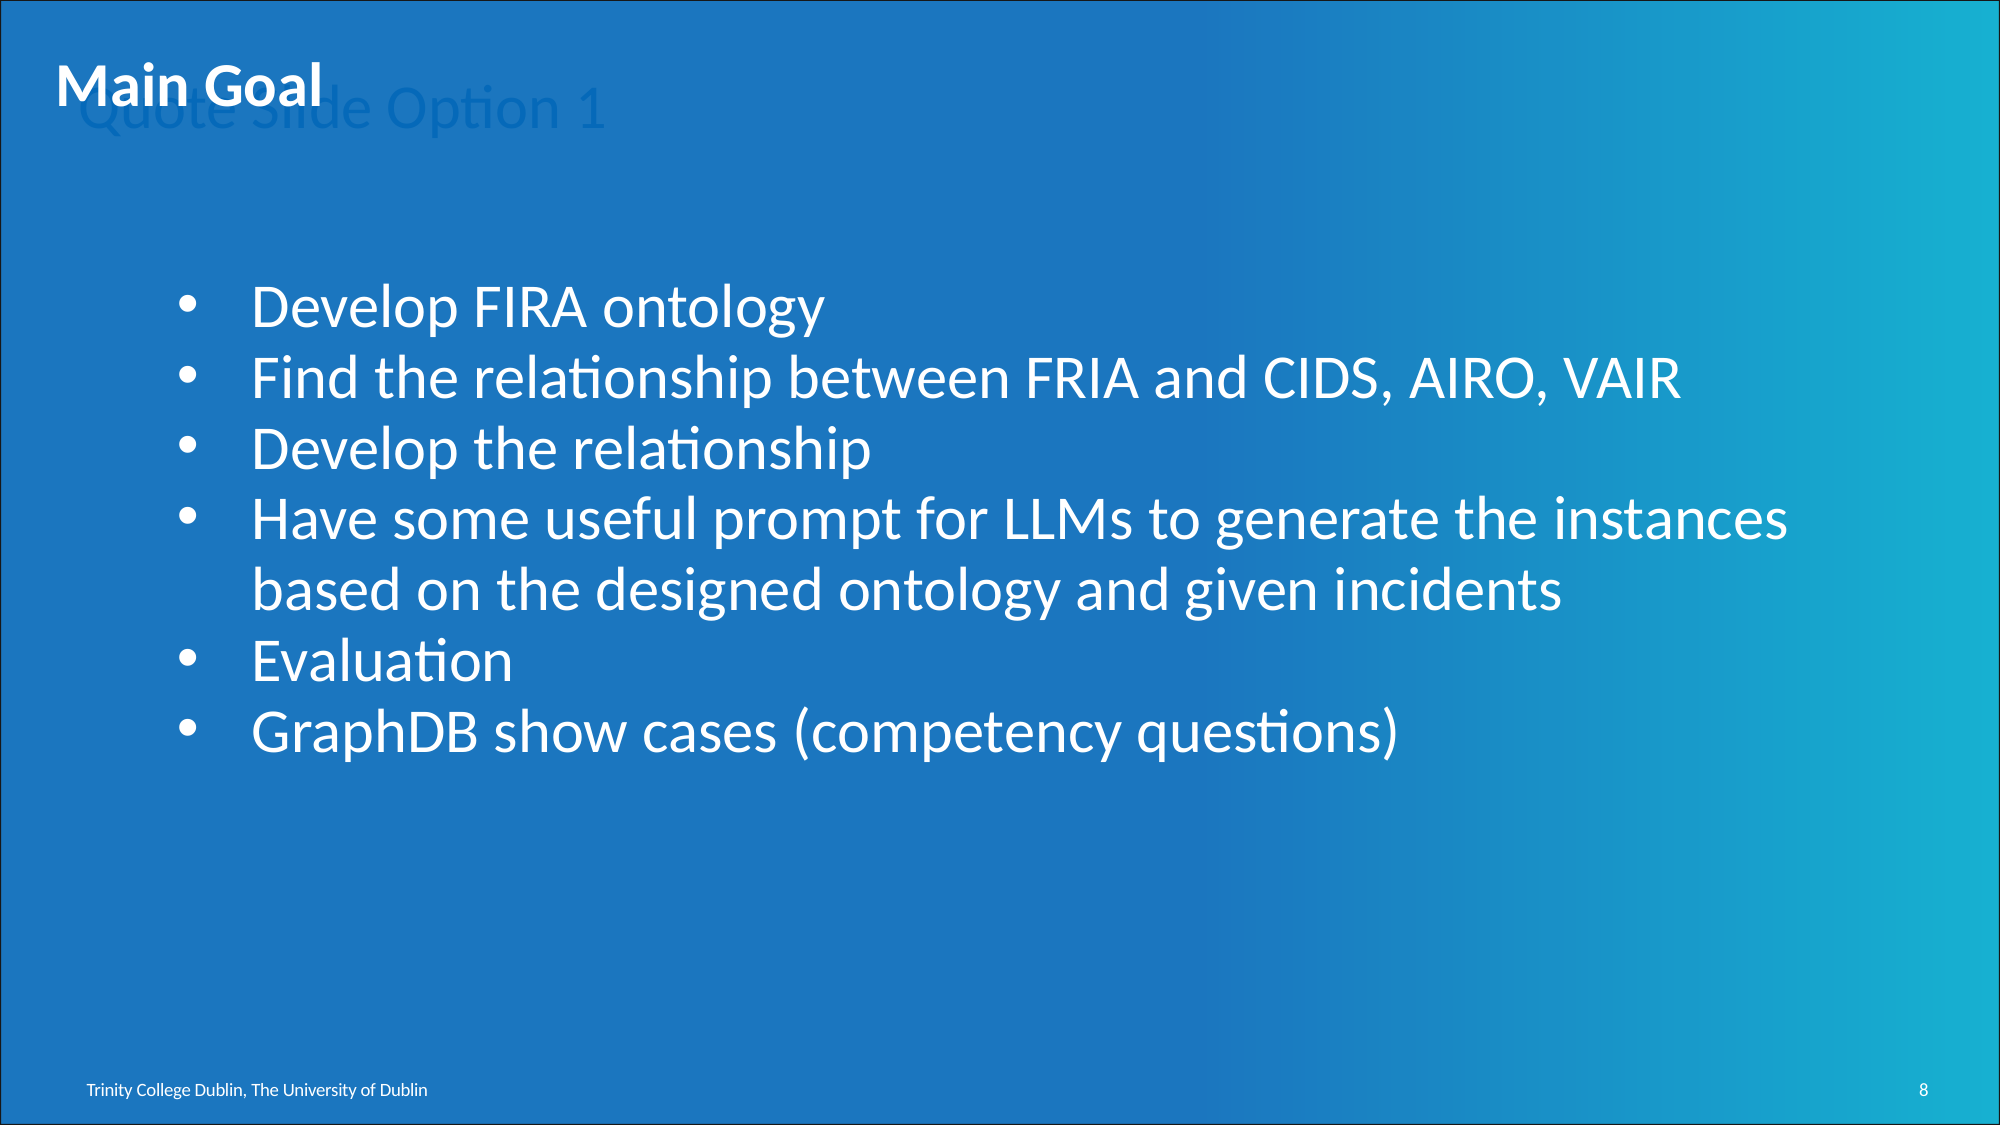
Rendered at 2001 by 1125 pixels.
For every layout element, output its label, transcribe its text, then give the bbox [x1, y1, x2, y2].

slide_number 8 [1881, 1068, 1929, 1100]
text_box Main Goal [55, 48, 1220, 395]
list Develop FIRA ontology Find the relationship between FRIA and CIDS, AIRO, VAIR Develop the relationship Have some useful prompt for LLMs to generate the instances based on the designed ontology and given incidents Evaluation GraphDB show cases (competency questions) [176, 269, 1824, 791]
